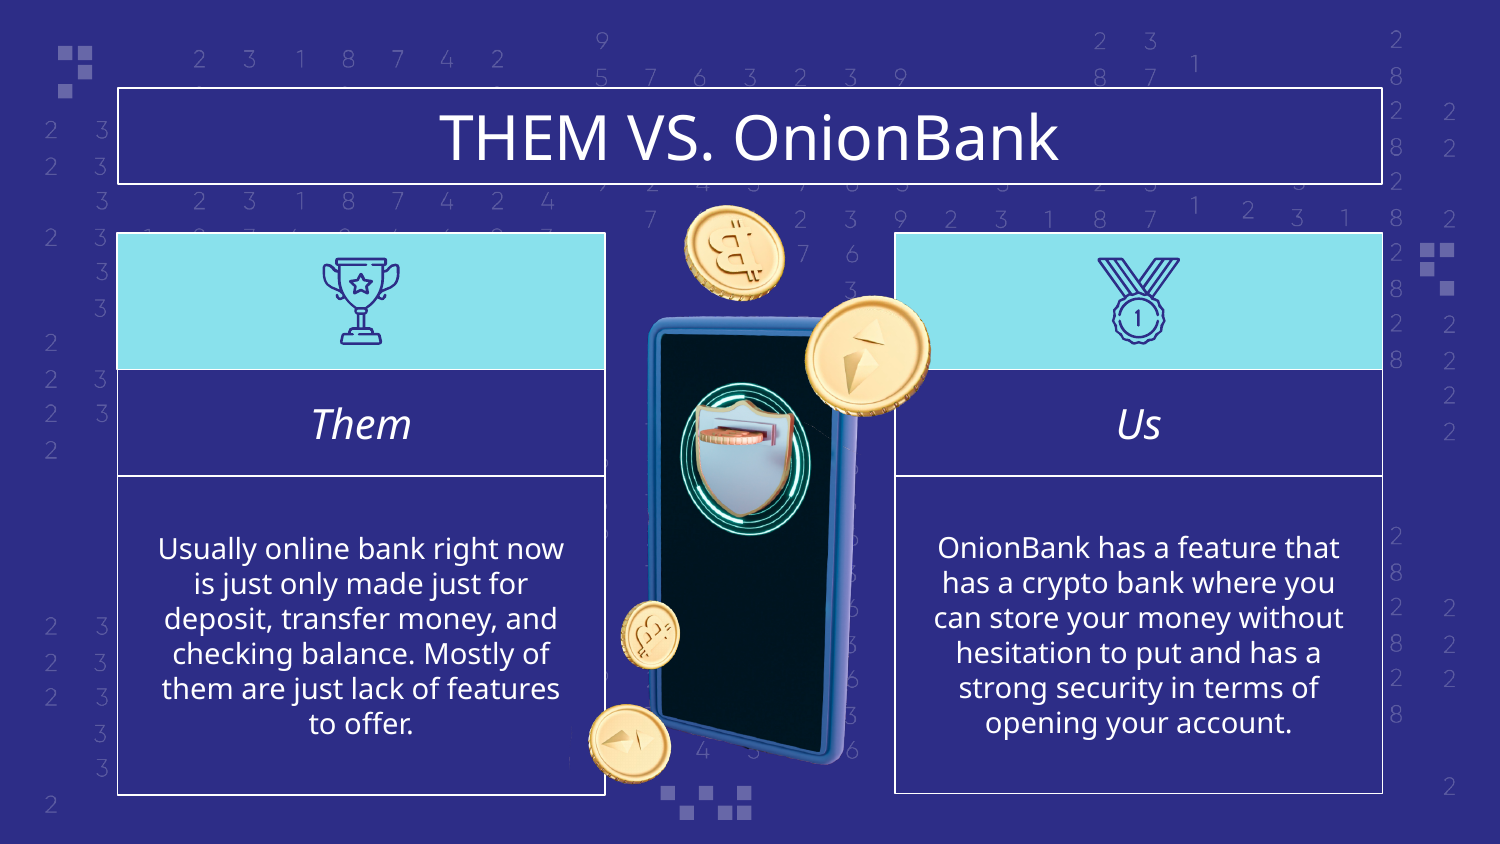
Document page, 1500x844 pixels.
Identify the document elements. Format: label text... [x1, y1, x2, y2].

title THEM VS. OnionBank [117, 87, 1383, 185]
text_box [978, 232, 1383, 370]
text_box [554, 132, 973, 808]
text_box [322, 257, 400, 345]
subtitle Them [117, 370, 549, 477]
text_box [117, 232, 549, 370]
subtitle OnionBank has a feature that has a crypto bank where you can store your money without hesitation to put and has a strong security in terms of opening your account. [978, 475, 1383, 794]
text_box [1096, 257, 1181, 345]
subtitle Usually online bank right now is just only made just for deposit, transfer money, and checking balance. Mostly of them are just lack of features to offer. [117, 477, 549, 796]
subtitle Us [978, 370, 1383, 475]
picture [694, 808, 717, 813]
picture [45, 30, 1455, 813]
